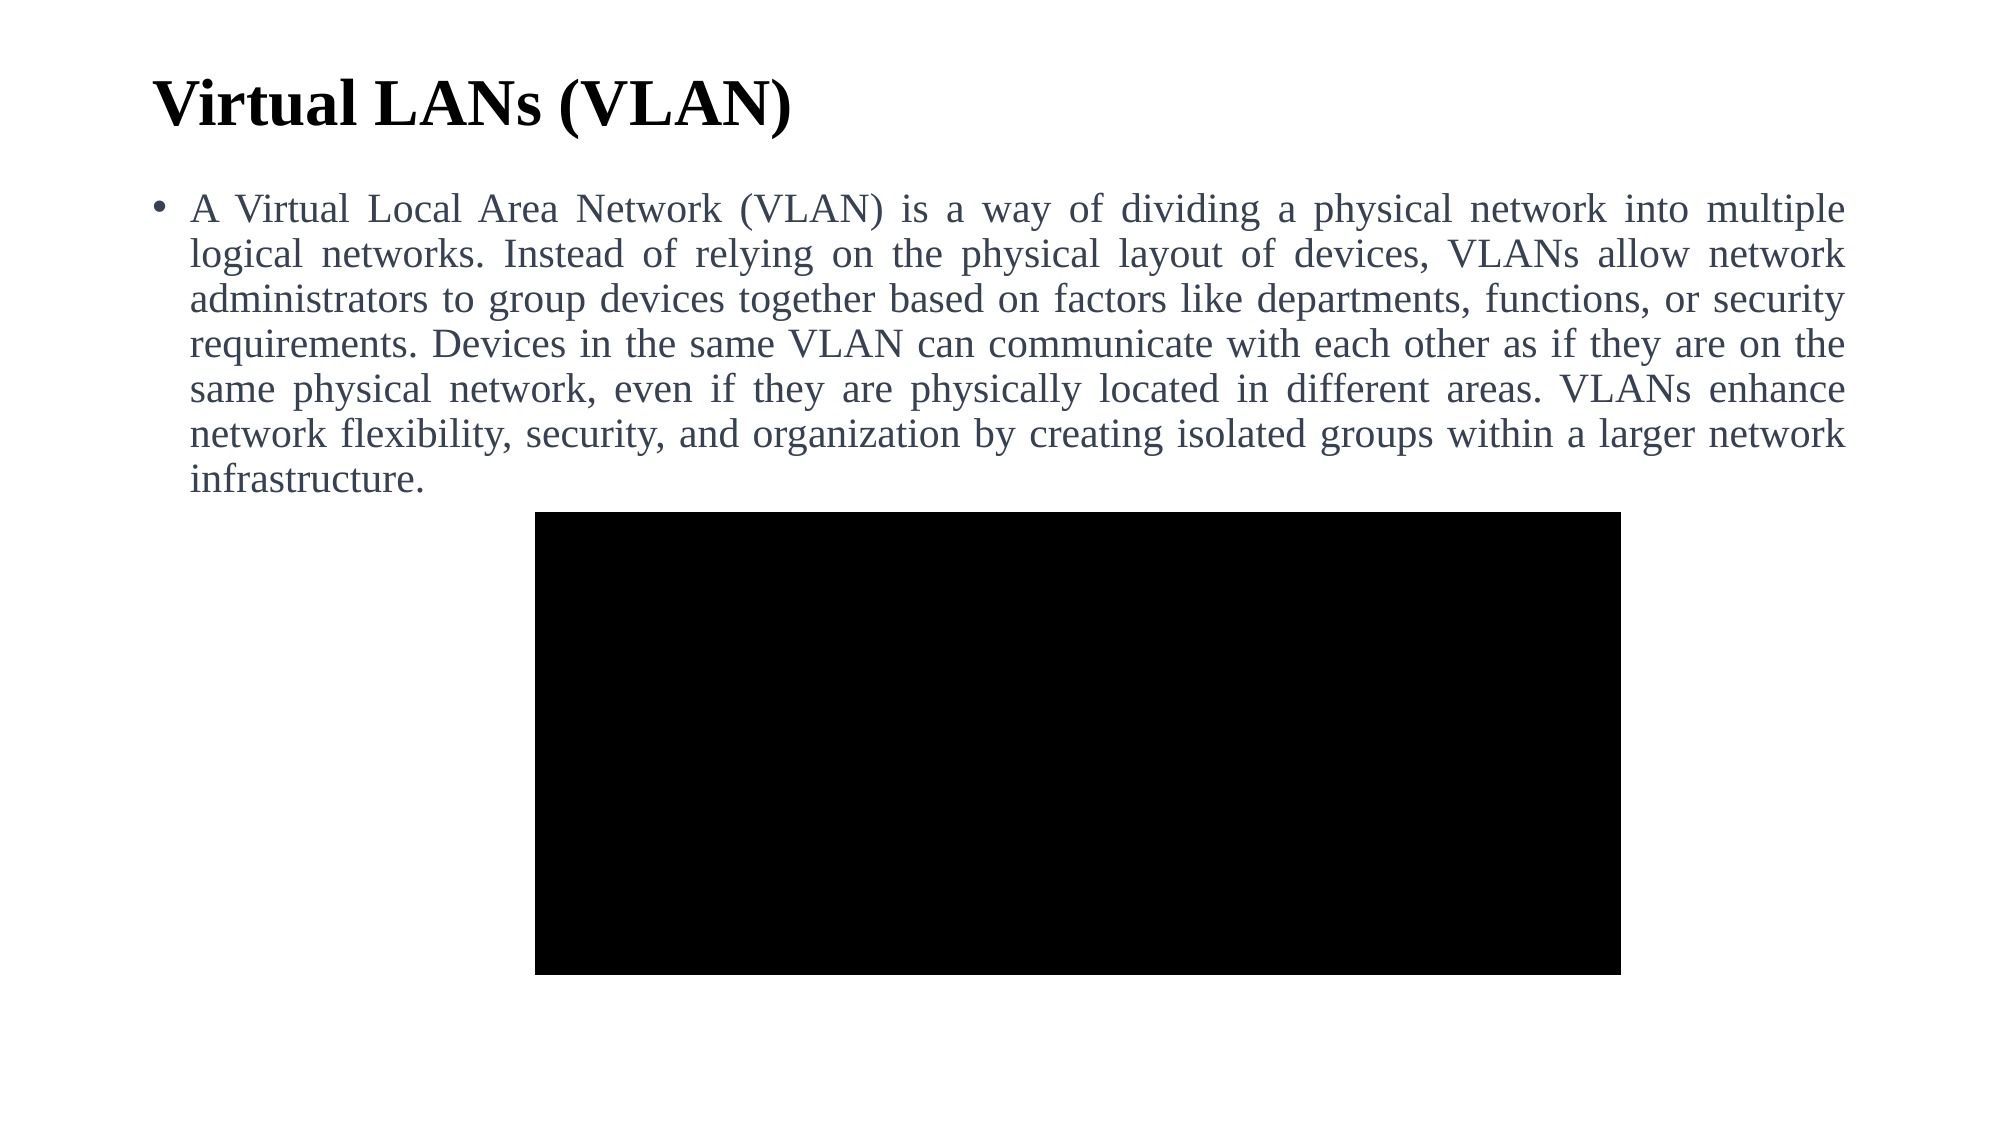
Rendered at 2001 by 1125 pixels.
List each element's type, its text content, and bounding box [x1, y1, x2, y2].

list A Virtual Local Area Network (VLAN) is a way of dividing a physical network into multiple logical networks. Instead of relying on the physical layout of devices, VLANs allow network administrators to group devices together based on factors like departments, functions, or security requirements. Devices in the same VLAN can communicate with each other as if they are on the same physical network, even if they are physically located in different areas. VLANs enhance network flexibility, security, and organization by creating isolated groups within a larger network infrastructure. [137, 179, 1863, 1014]
title Virtual LANs (VLAN) [137, 59, 1863, 148]
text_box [534, 512, 1621, 976]
